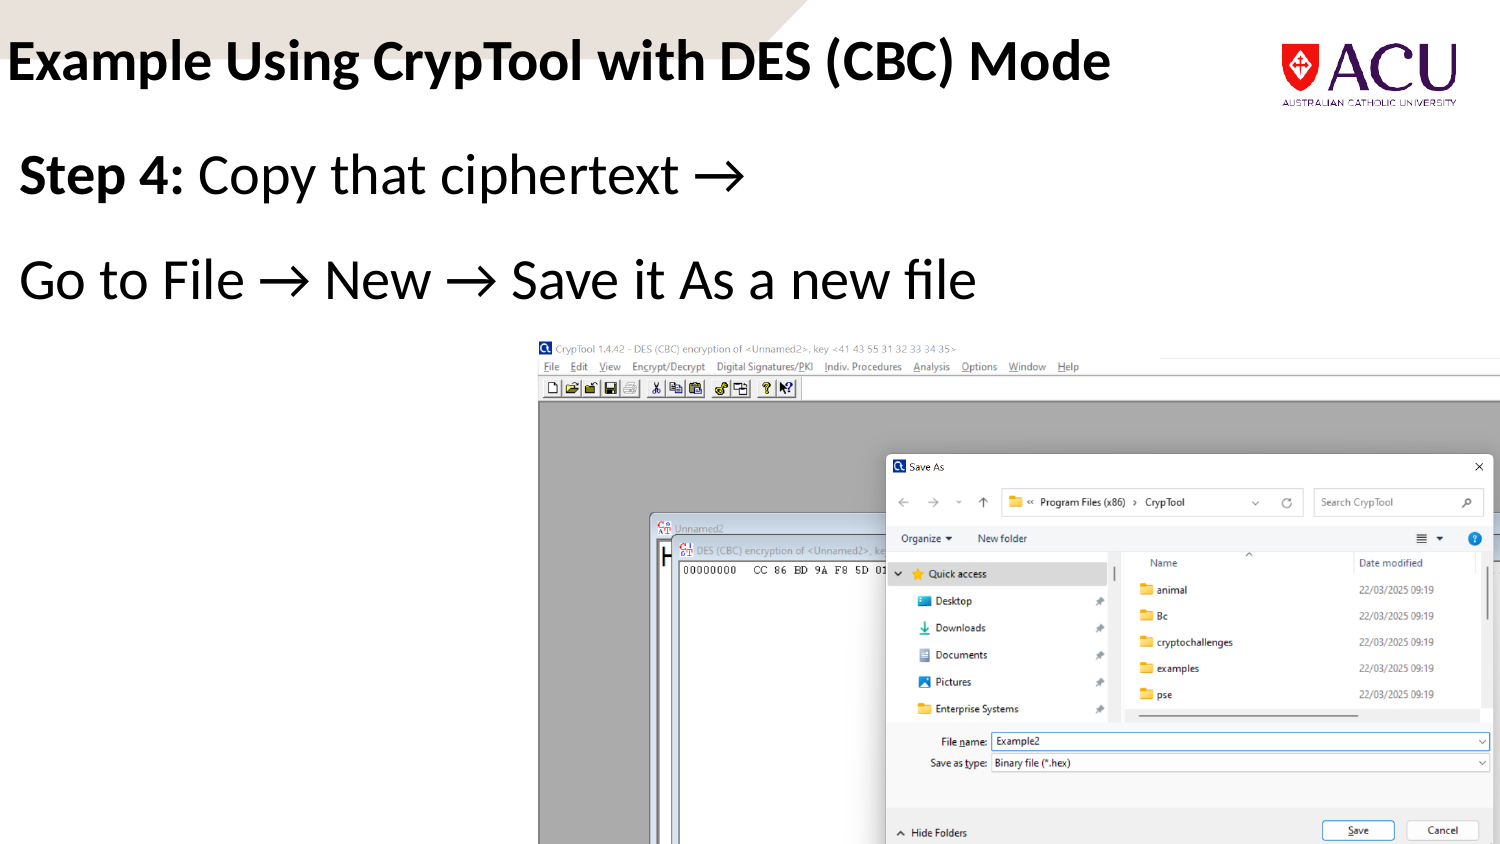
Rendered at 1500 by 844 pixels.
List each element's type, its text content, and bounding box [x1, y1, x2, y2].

picture [537, 338, 1500, 844]
text_box Example Using CrypTool with DES (CBC) Mode [0, 0, 1491, 100]
text_box Step 4: Copy that ciphertext → Go to File → New → Save it As a new file [4, 94, 1491, 319]
